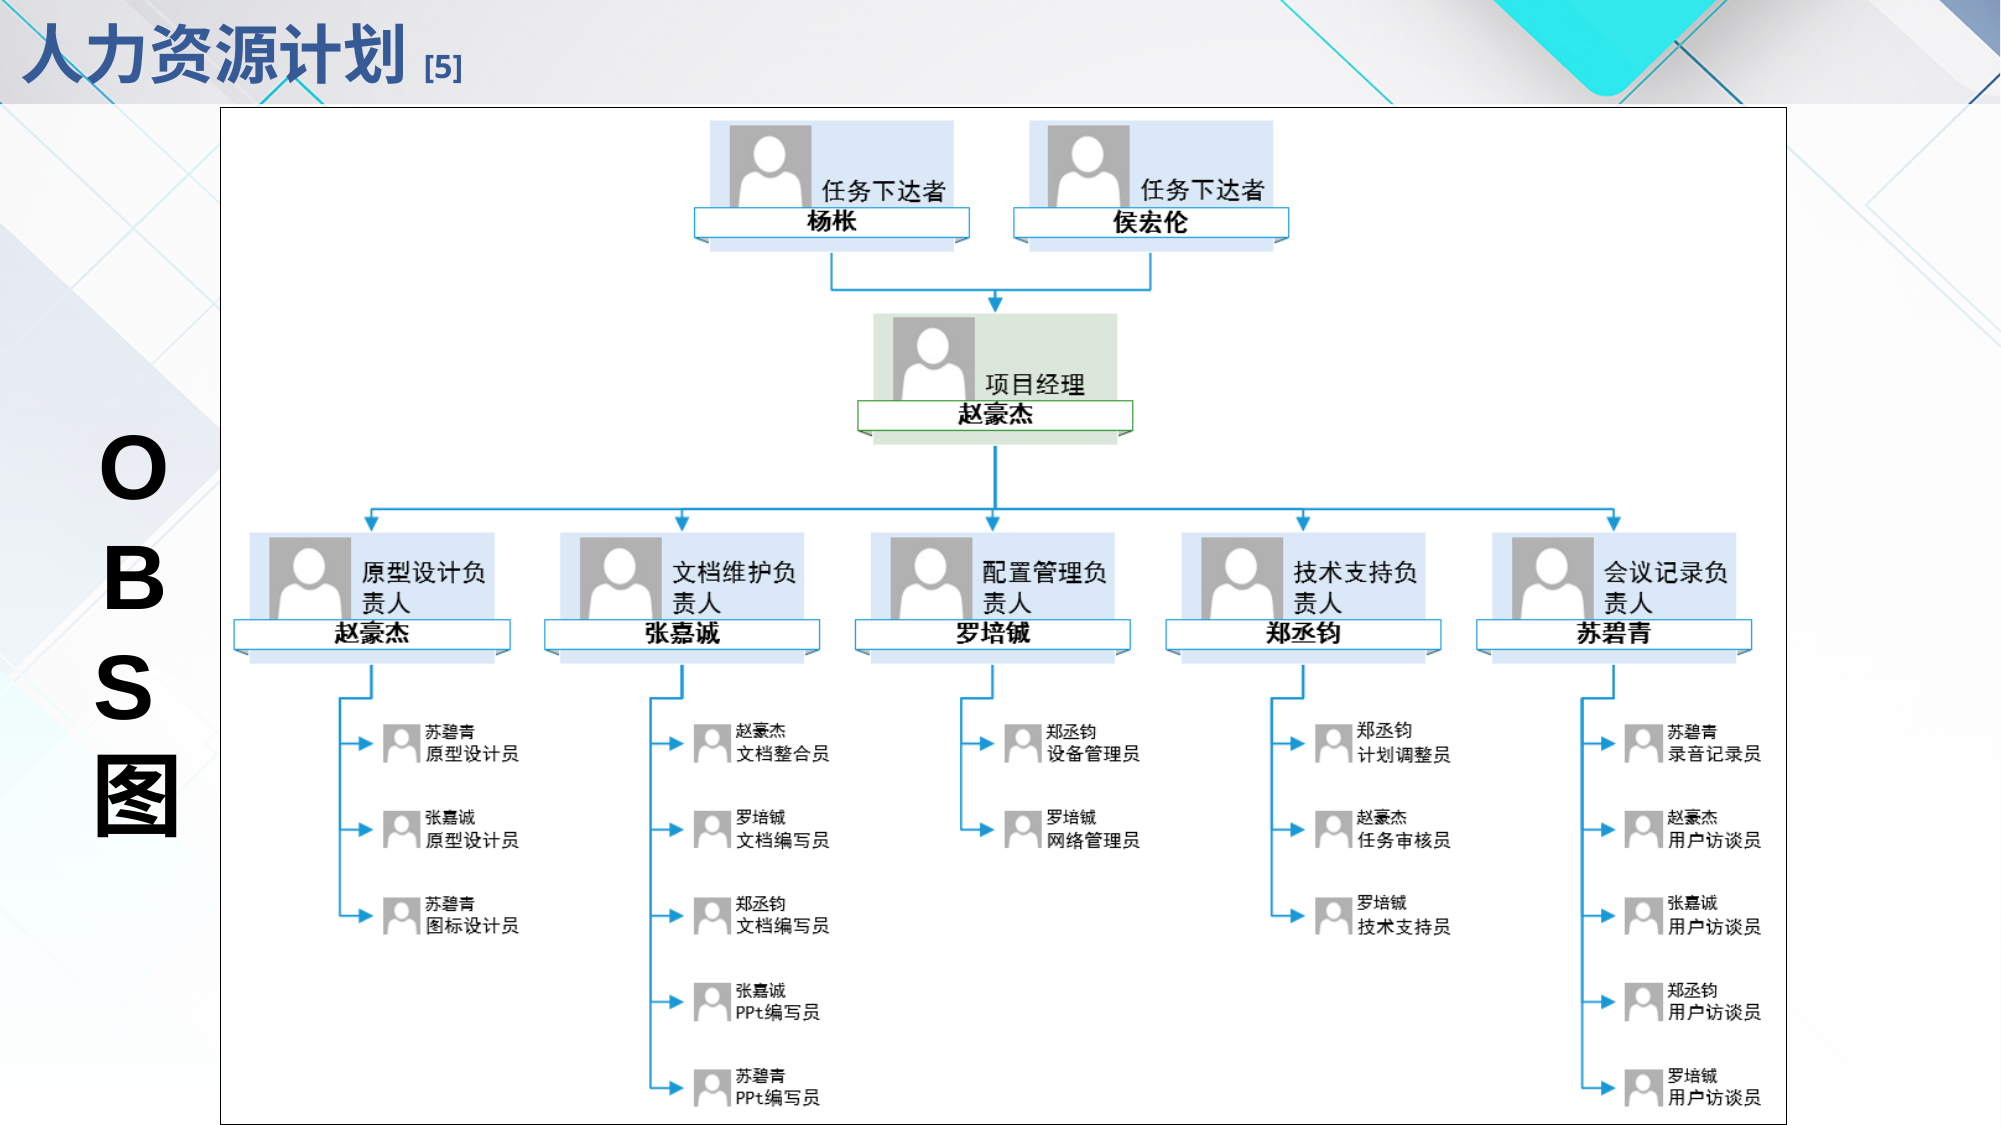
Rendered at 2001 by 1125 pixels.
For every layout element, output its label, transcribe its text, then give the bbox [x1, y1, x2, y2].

title 人力资源计划[5] [5, 15, 1730, 101]
picture [0, 0, 2001, 1125]
text_box OBS图 [76, 400, 193, 856]
picture [220, 107, 1787, 1125]
